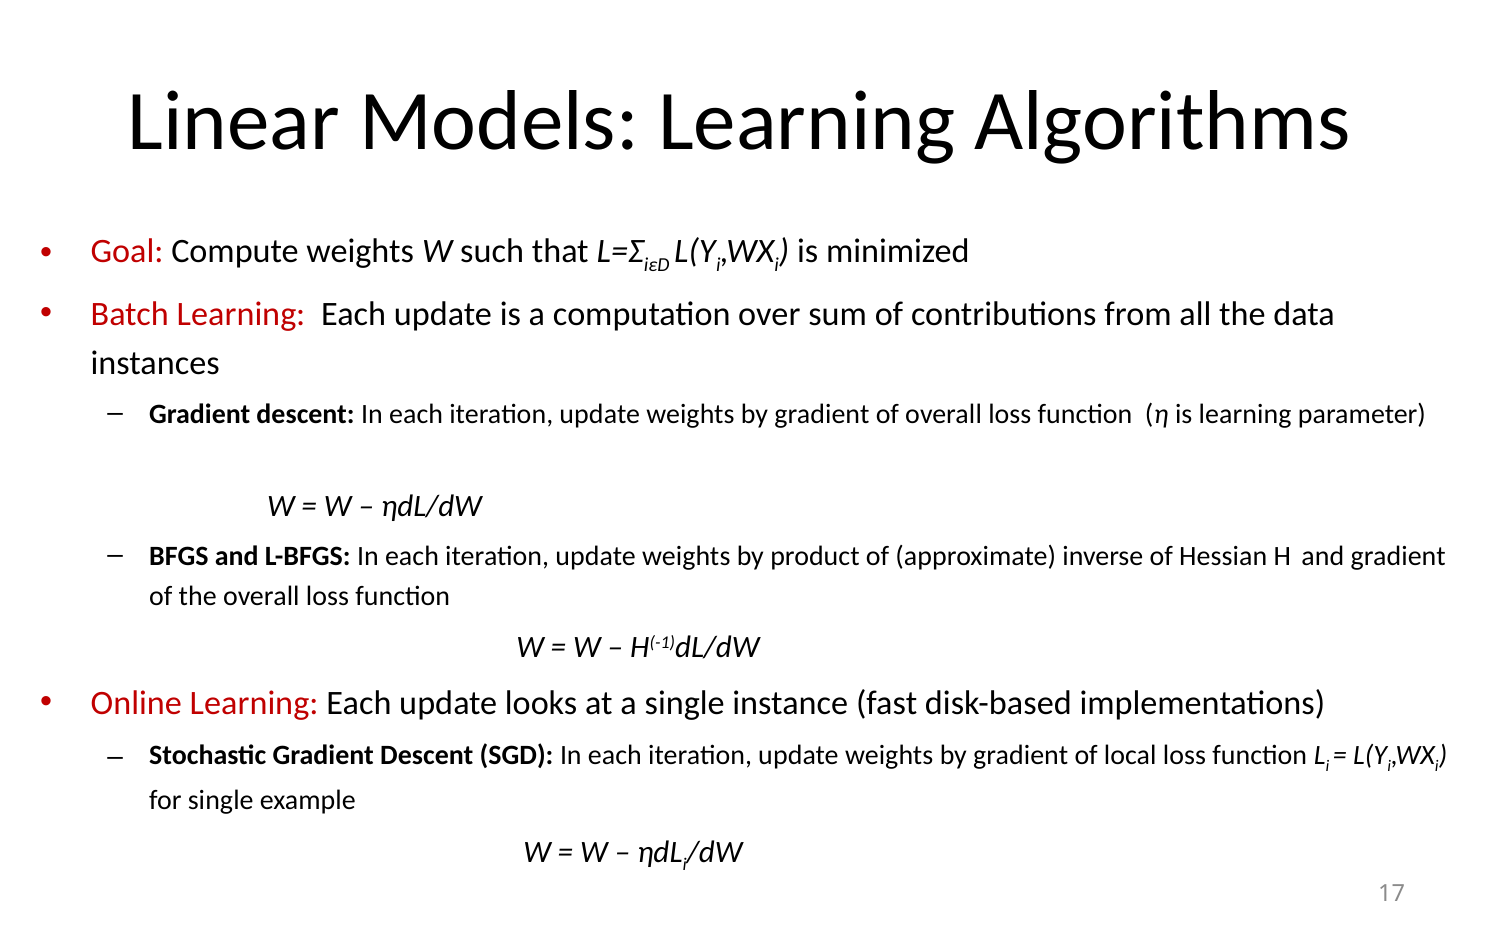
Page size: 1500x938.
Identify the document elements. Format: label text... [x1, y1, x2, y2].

title Linear Models: Learning Algorithms [75, 37, 1425, 194]
slide_number 17 [1074, 868, 1425, 919]
